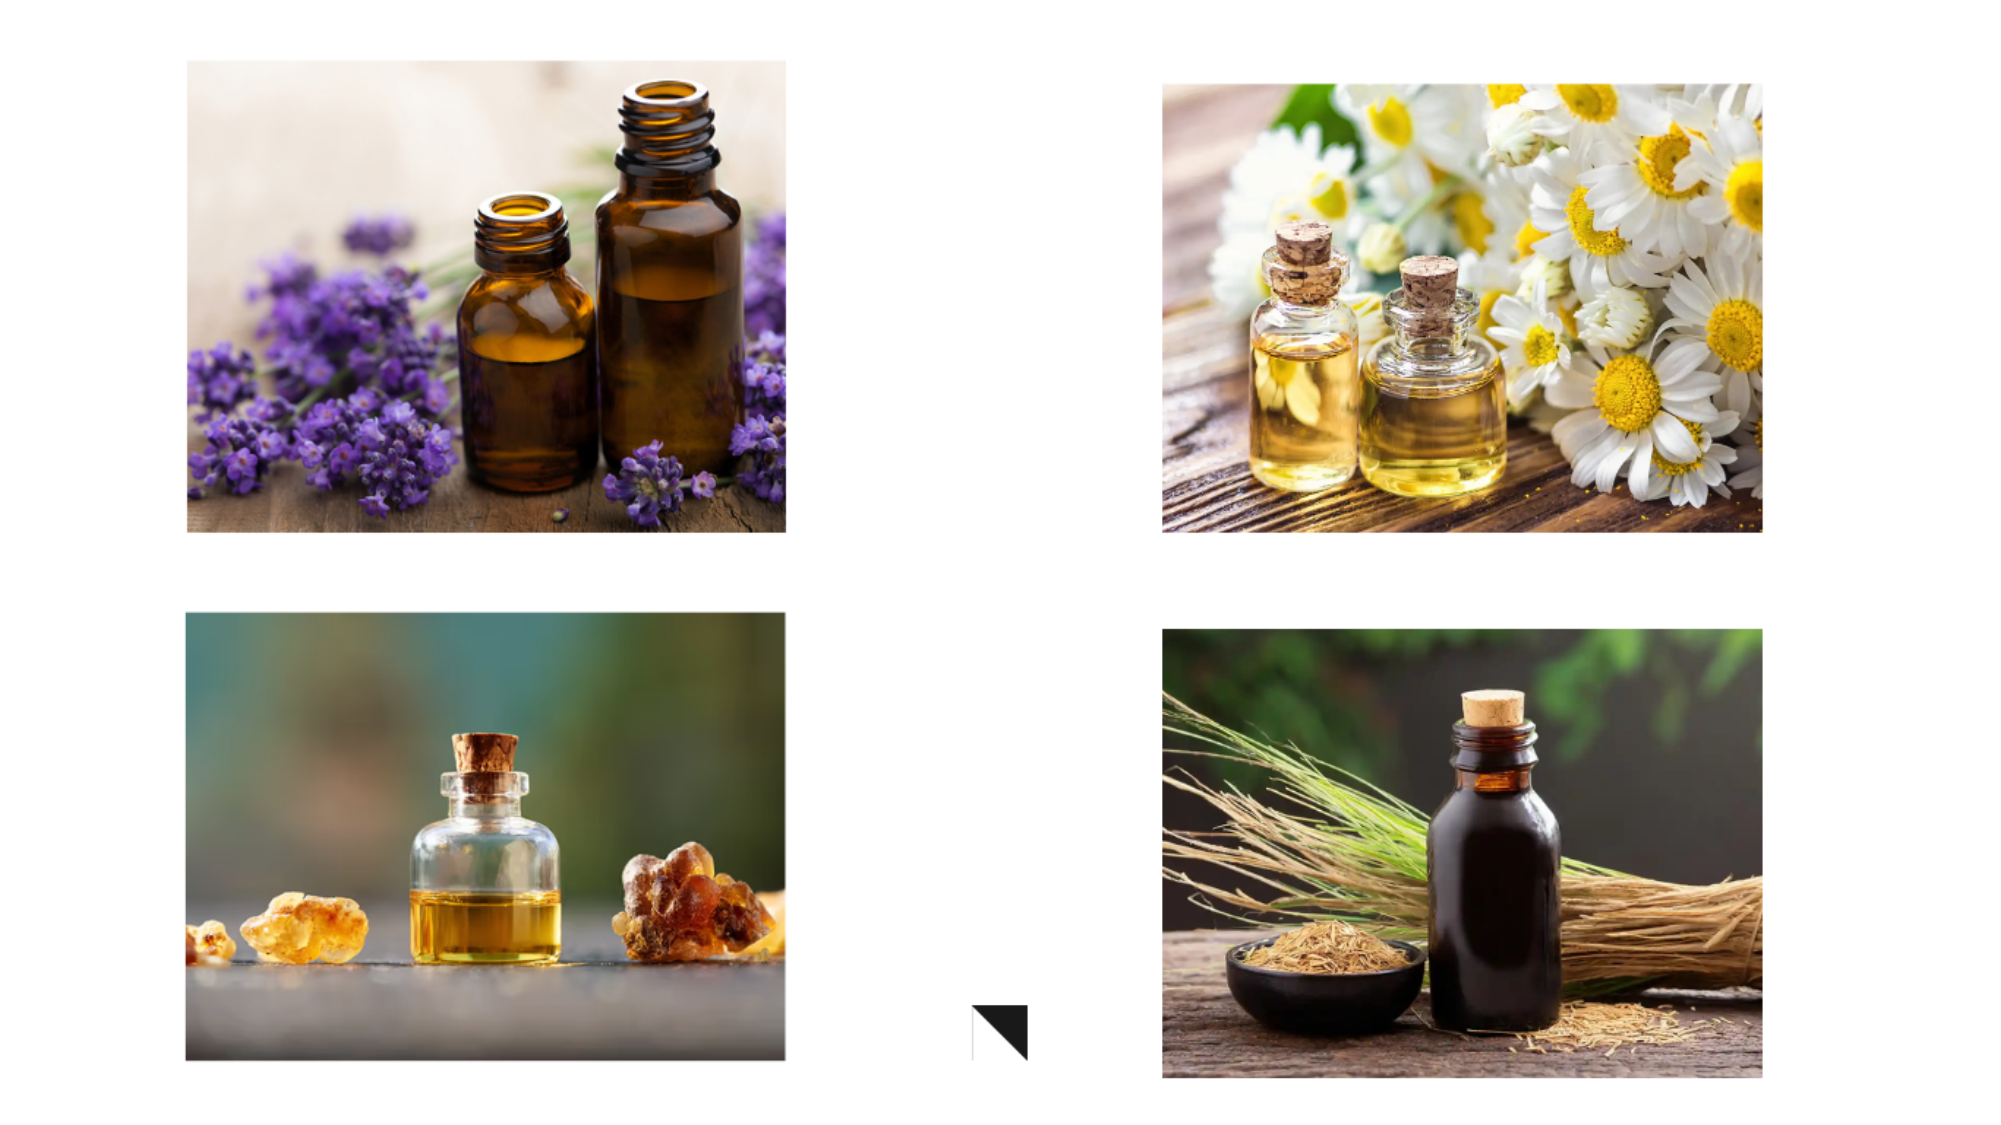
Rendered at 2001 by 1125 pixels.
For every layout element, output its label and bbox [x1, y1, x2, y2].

list [0, 4, 2000, 1125]
